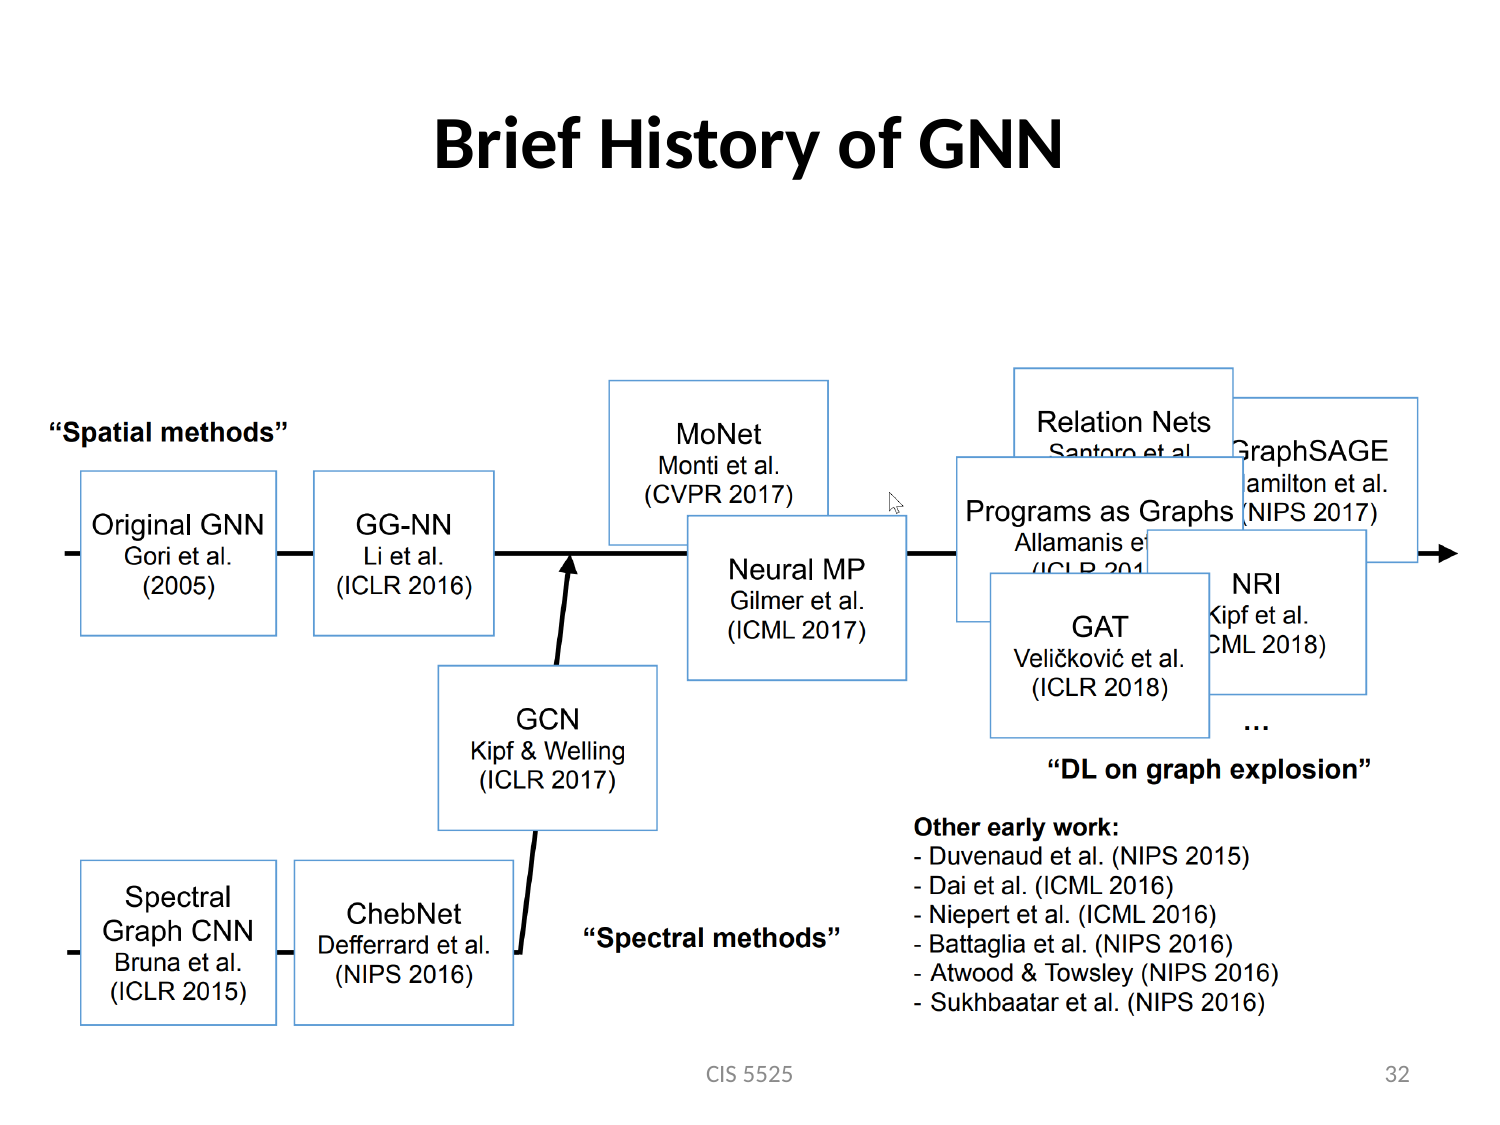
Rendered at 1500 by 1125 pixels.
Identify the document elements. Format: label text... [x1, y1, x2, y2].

picture [41, 357, 1464, 1033]
title Brief History of GNN [75, 45, 1425, 233]
footer CIS 5525 [512, 1042, 988, 1103]
slide_number 32 [1074, 1042, 1425, 1103]
